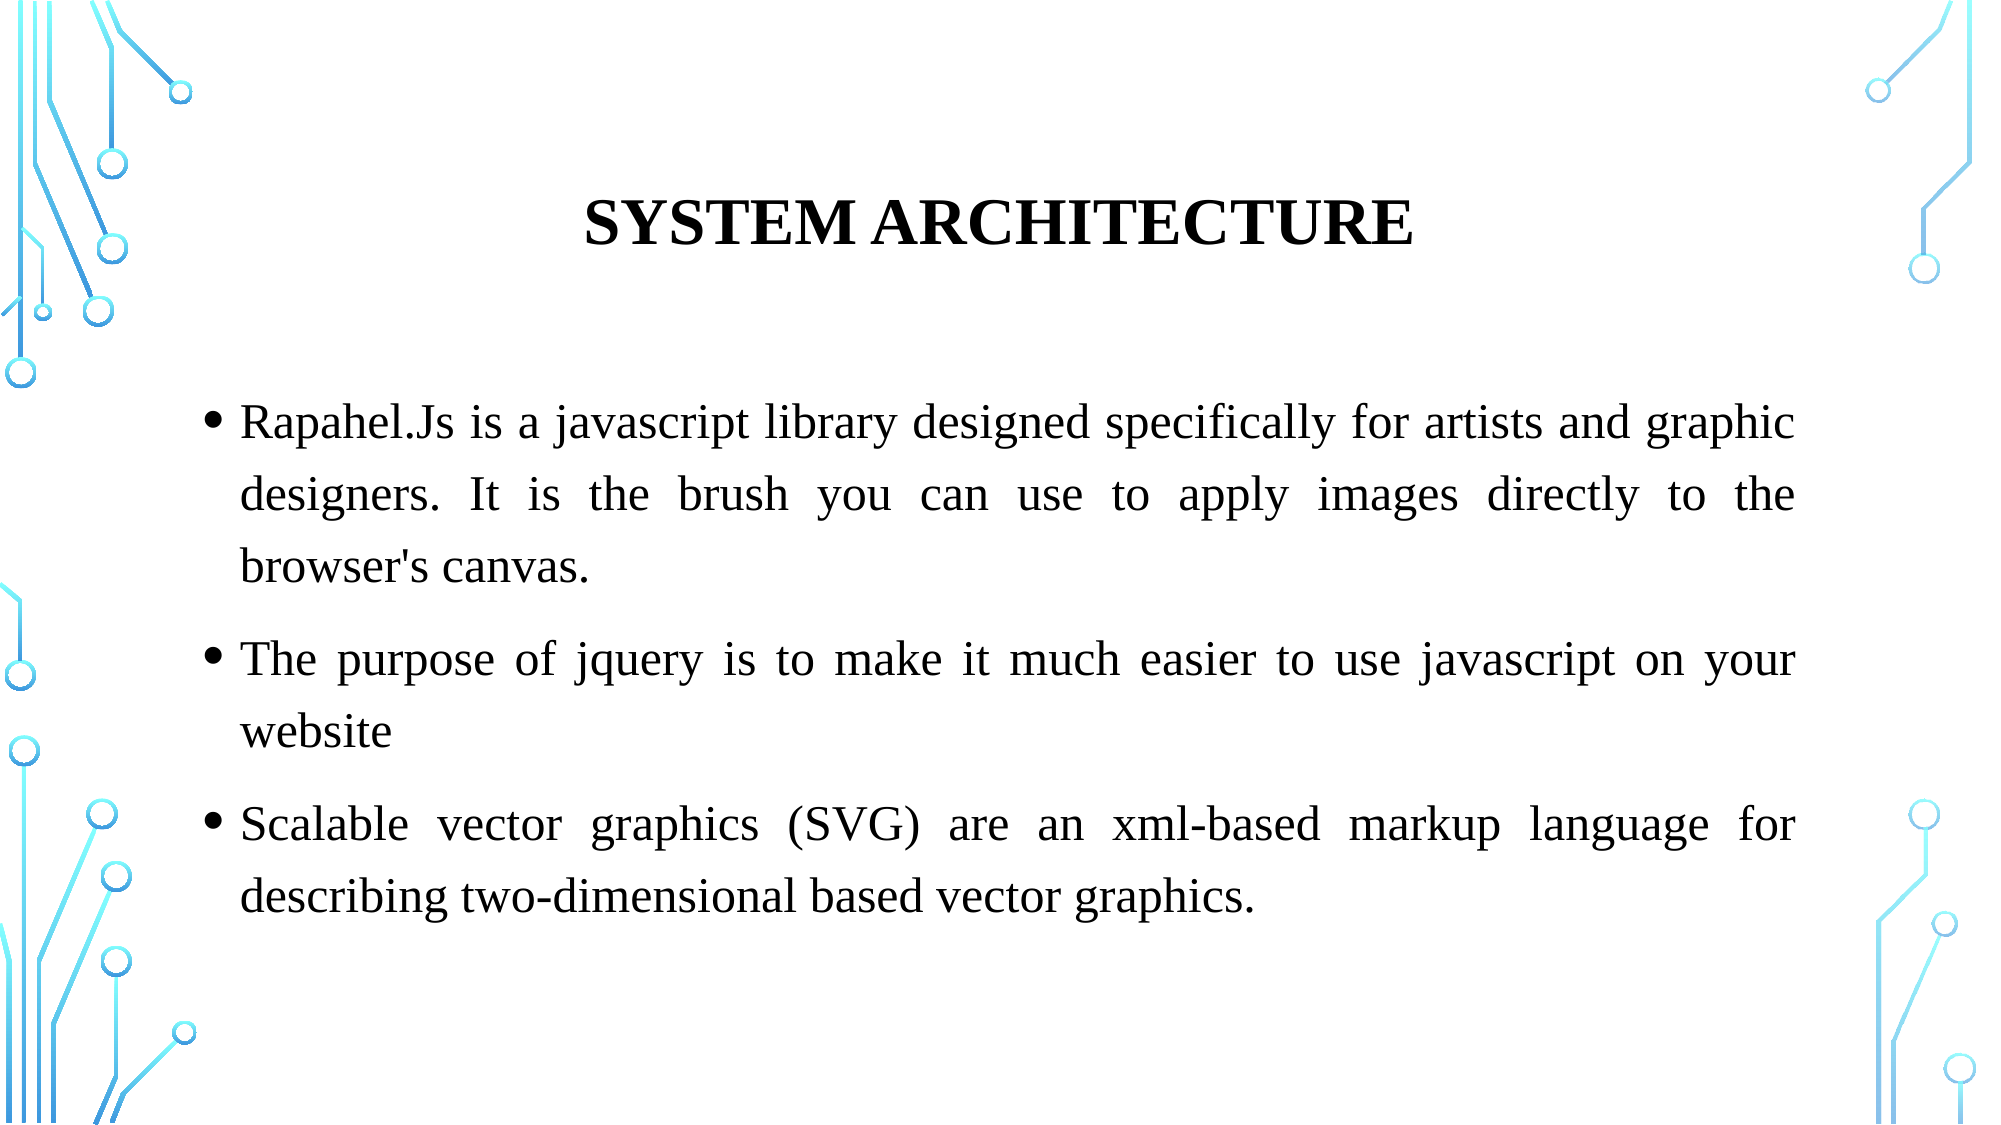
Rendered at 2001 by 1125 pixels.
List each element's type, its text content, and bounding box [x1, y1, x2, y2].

list Rapahel.Js is a javascript library designed specifically for artists and graphic designers. It is the brush you can use to apply images directly to the browser's canvas. The purpose of jquery is to make it much easier to use javascript on your website Scalable vector graphics (SVG) are an xml-based markup language for describing two-dimensional based vector graphics. [187, 369, 1813, 950]
title SYSTEM ARCHITECTURE [187, 101, 1813, 344]
